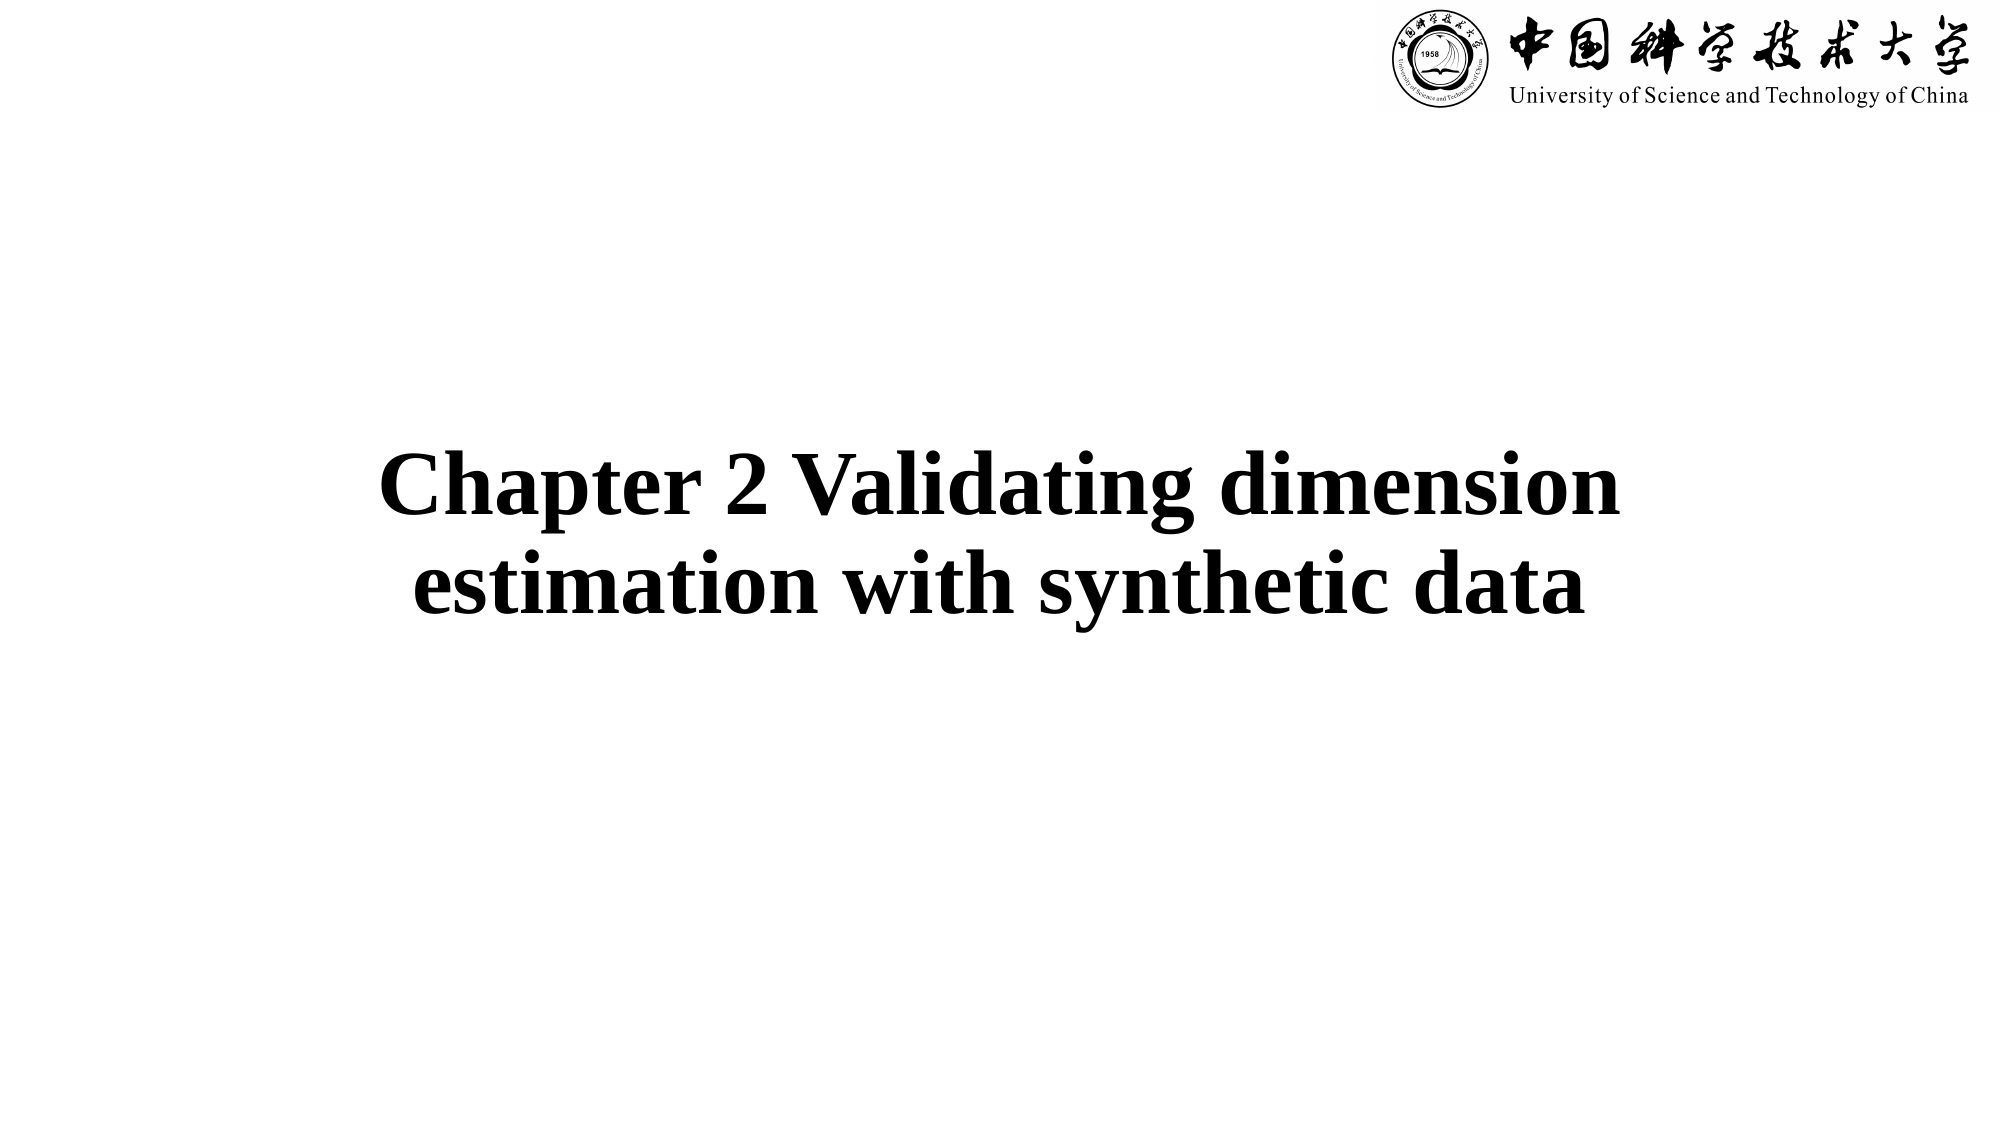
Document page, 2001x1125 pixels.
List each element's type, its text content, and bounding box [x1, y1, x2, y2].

picture [1374, 0, 2000, 113]
title Chapter 2 Validating dimension estimation with synthetic data [249, 249, 1750, 641]
